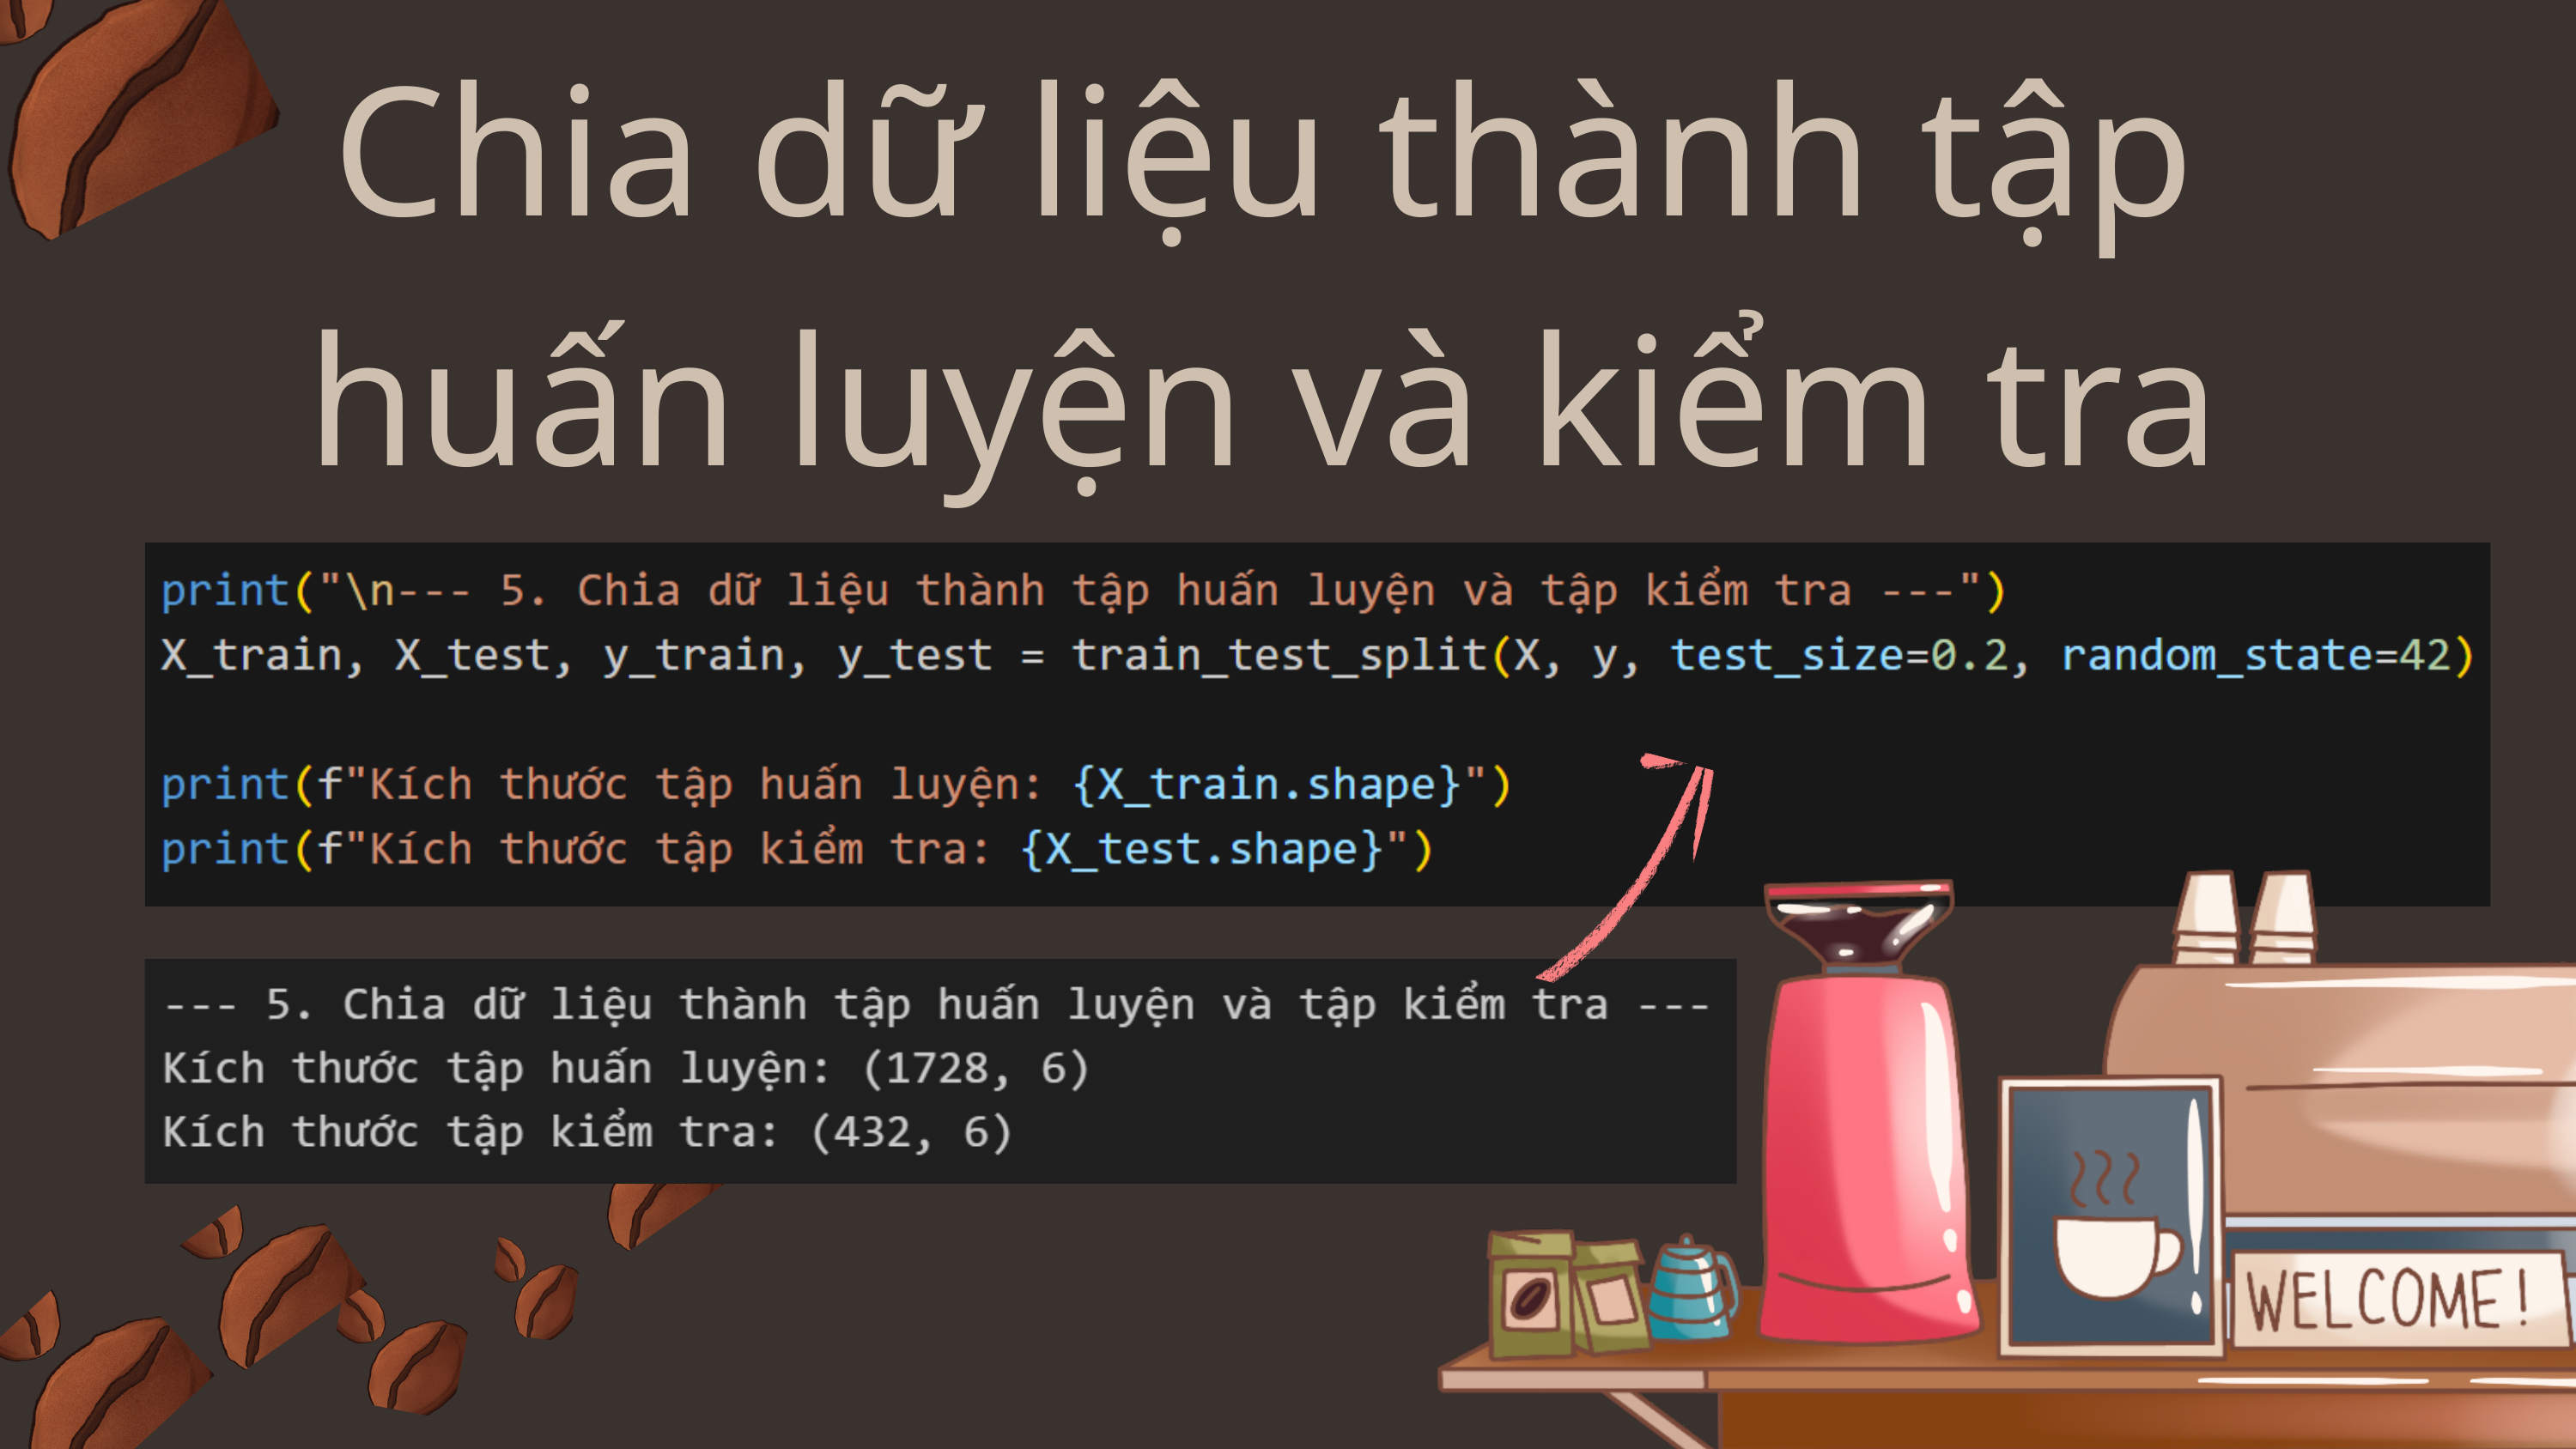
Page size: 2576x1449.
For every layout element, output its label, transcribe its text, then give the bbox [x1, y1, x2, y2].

text_box [144, 959, 1737, 1184]
text_box [1492, 915, 1680, 1010]
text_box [144, 542, 2491, 906]
text_box [155, 1184, 368, 1377]
text_box [0, 1247, 215, 1449]
text_box [0, 0, 285, 260]
text_box [570, 1184, 726, 1257]
text_box [324, 1288, 472, 1421]
text_box [486, 1236, 582, 1343]
text_box Chia dữ liệu thành tập huấn luyện và kiểm tra [228, 1, 2300, 502]
text_box [1437, 869, 2576, 1449]
